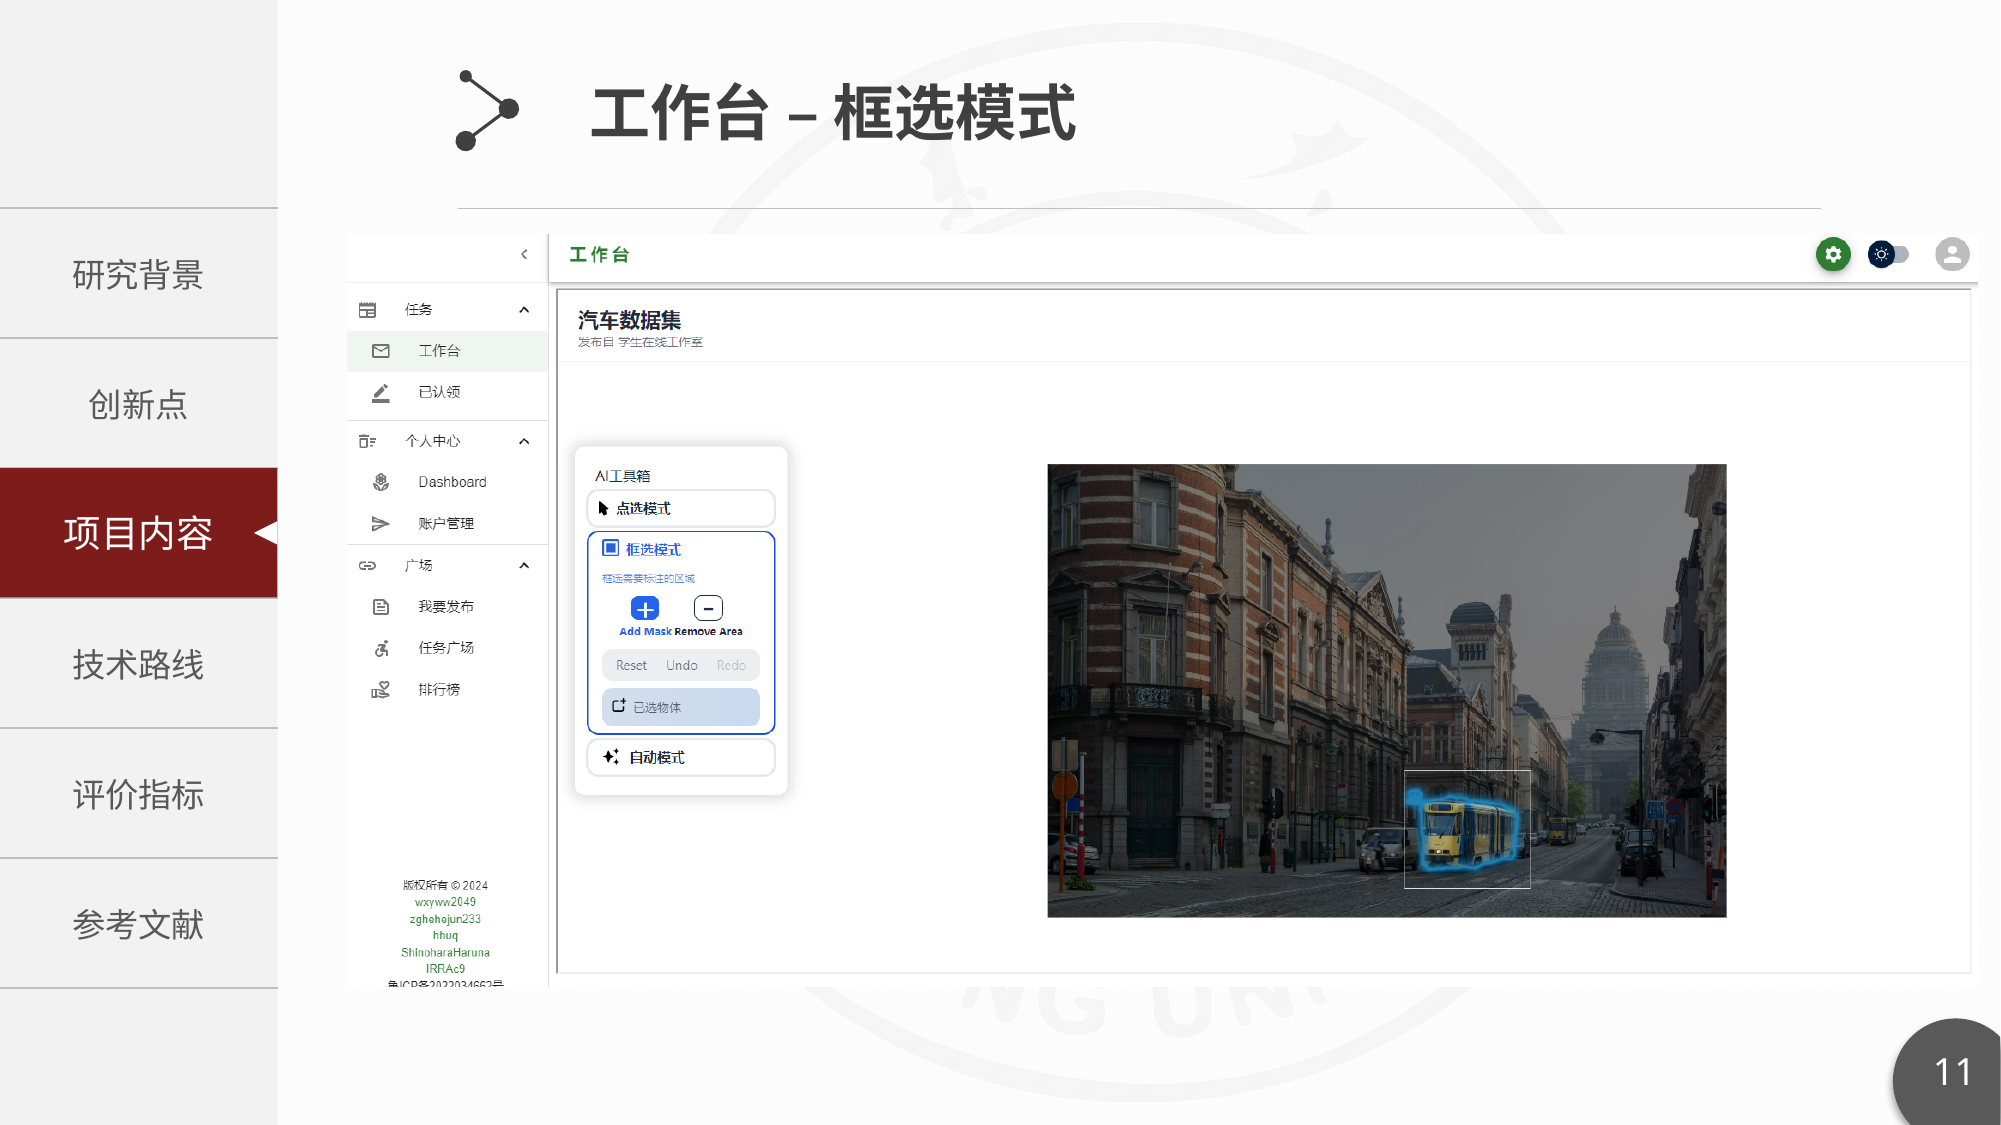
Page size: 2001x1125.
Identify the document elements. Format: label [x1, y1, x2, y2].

picture [347, 234, 1978, 987]
text_box [465, 67, 1100, 157]
